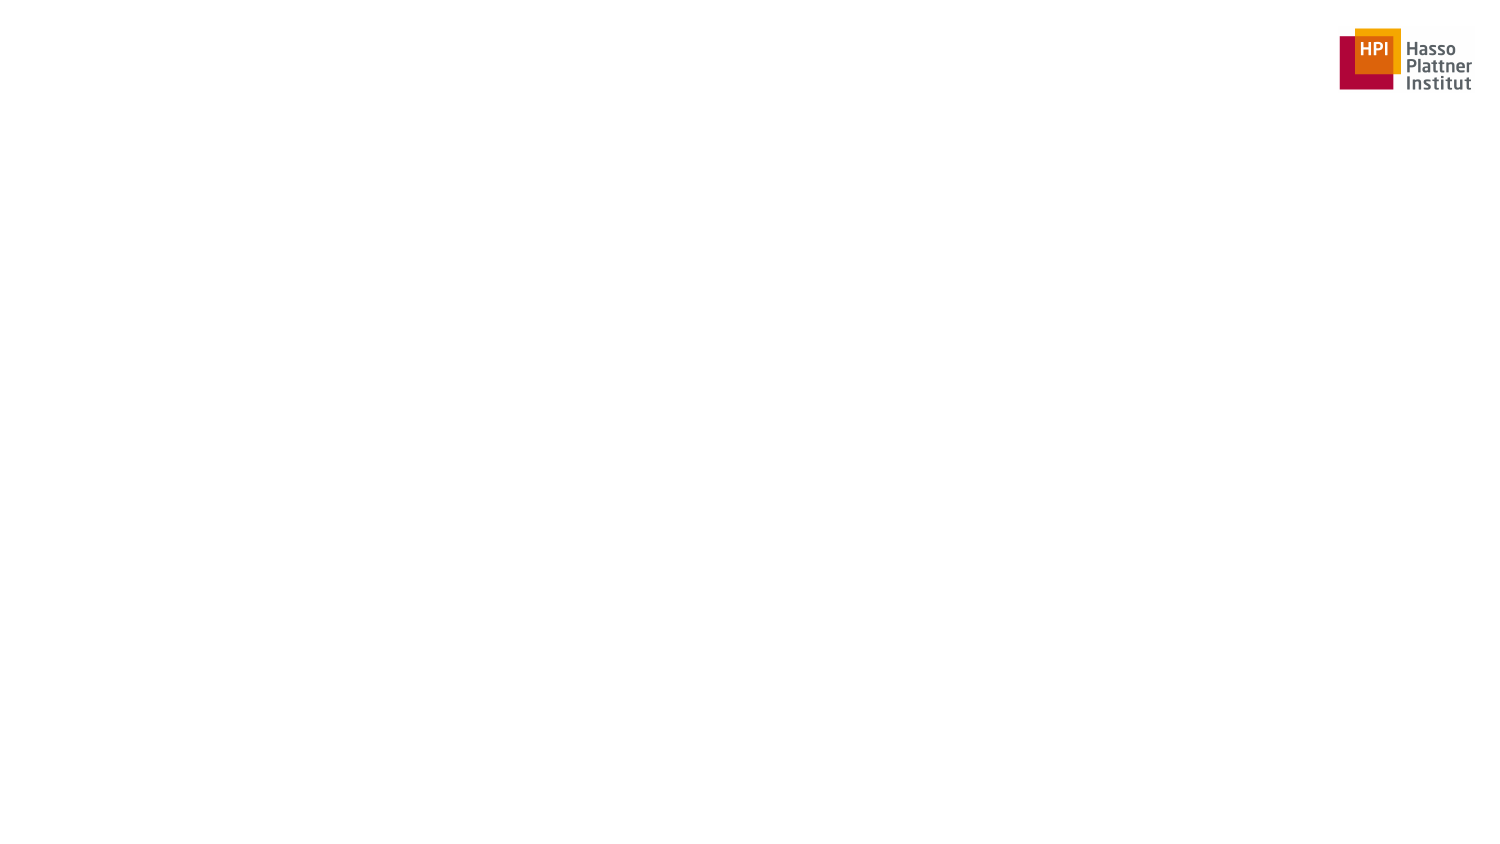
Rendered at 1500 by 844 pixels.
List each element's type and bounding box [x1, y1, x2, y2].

picture [1338, 26, 1475, 93]
